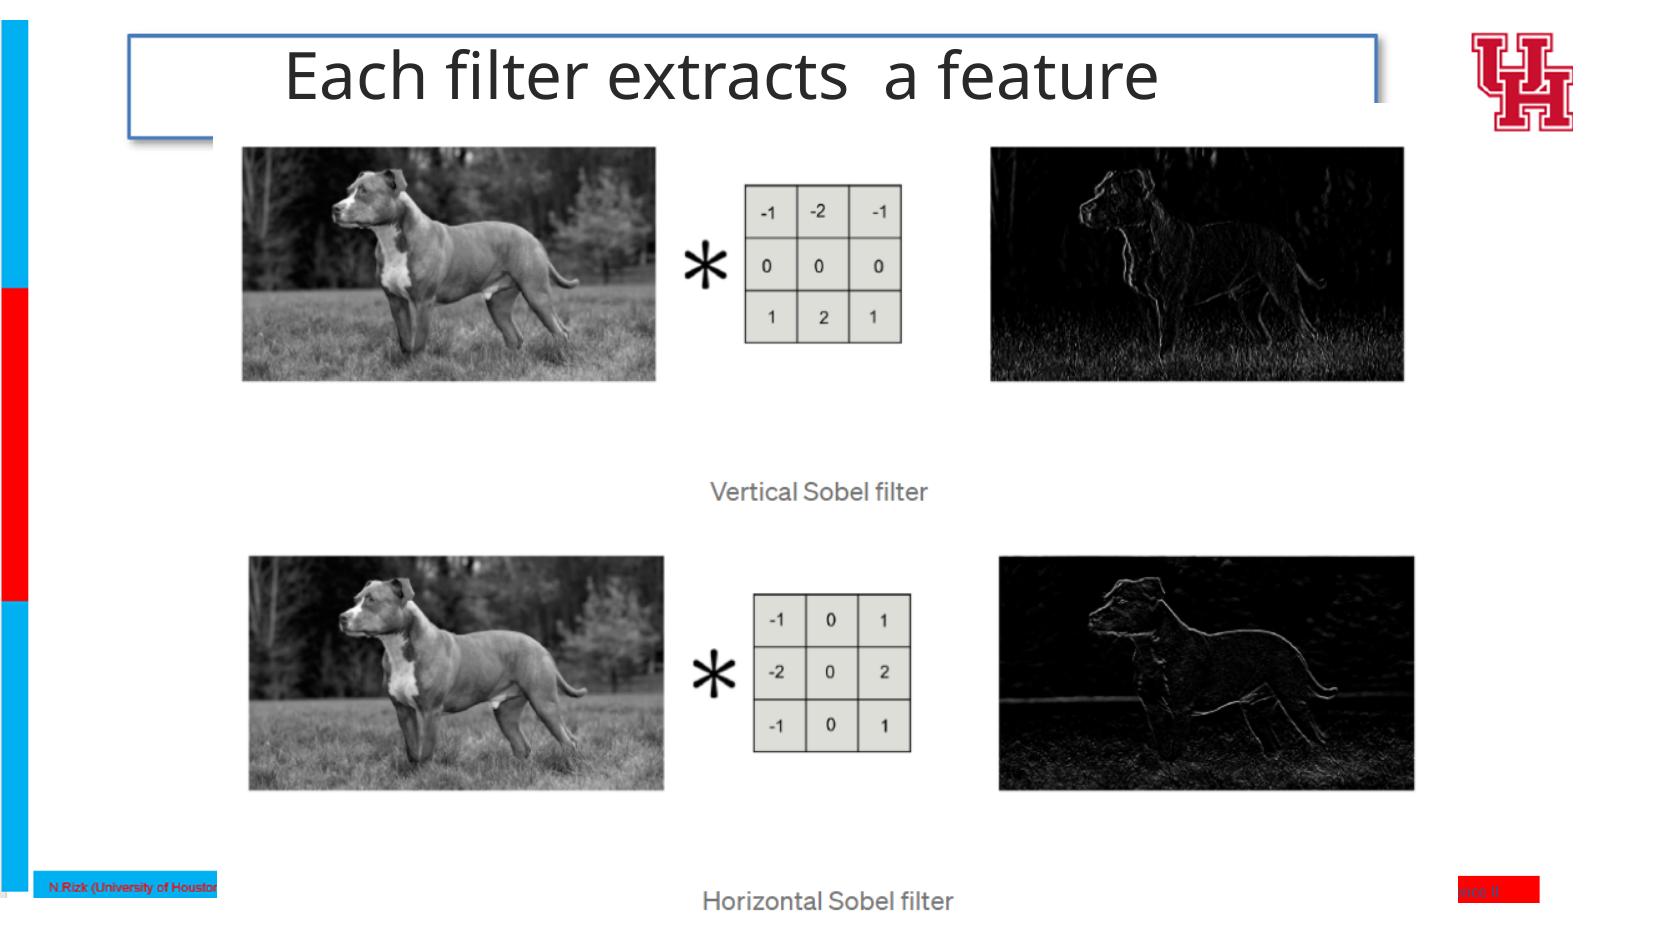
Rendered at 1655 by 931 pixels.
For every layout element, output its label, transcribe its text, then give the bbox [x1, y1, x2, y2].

picture [63, 883, 87, 891]
picture [172, 883, 183, 891]
picture [50, 883, 58, 891]
picture [102, 883, 152, 894]
picture [92, 883, 98, 894]
picture [0, 20, 1573, 931]
picture [193, 884, 207, 891]
text_box Each filter extracts a feature [268, 26, 1386, 103]
picture [159, 883, 168, 891]
